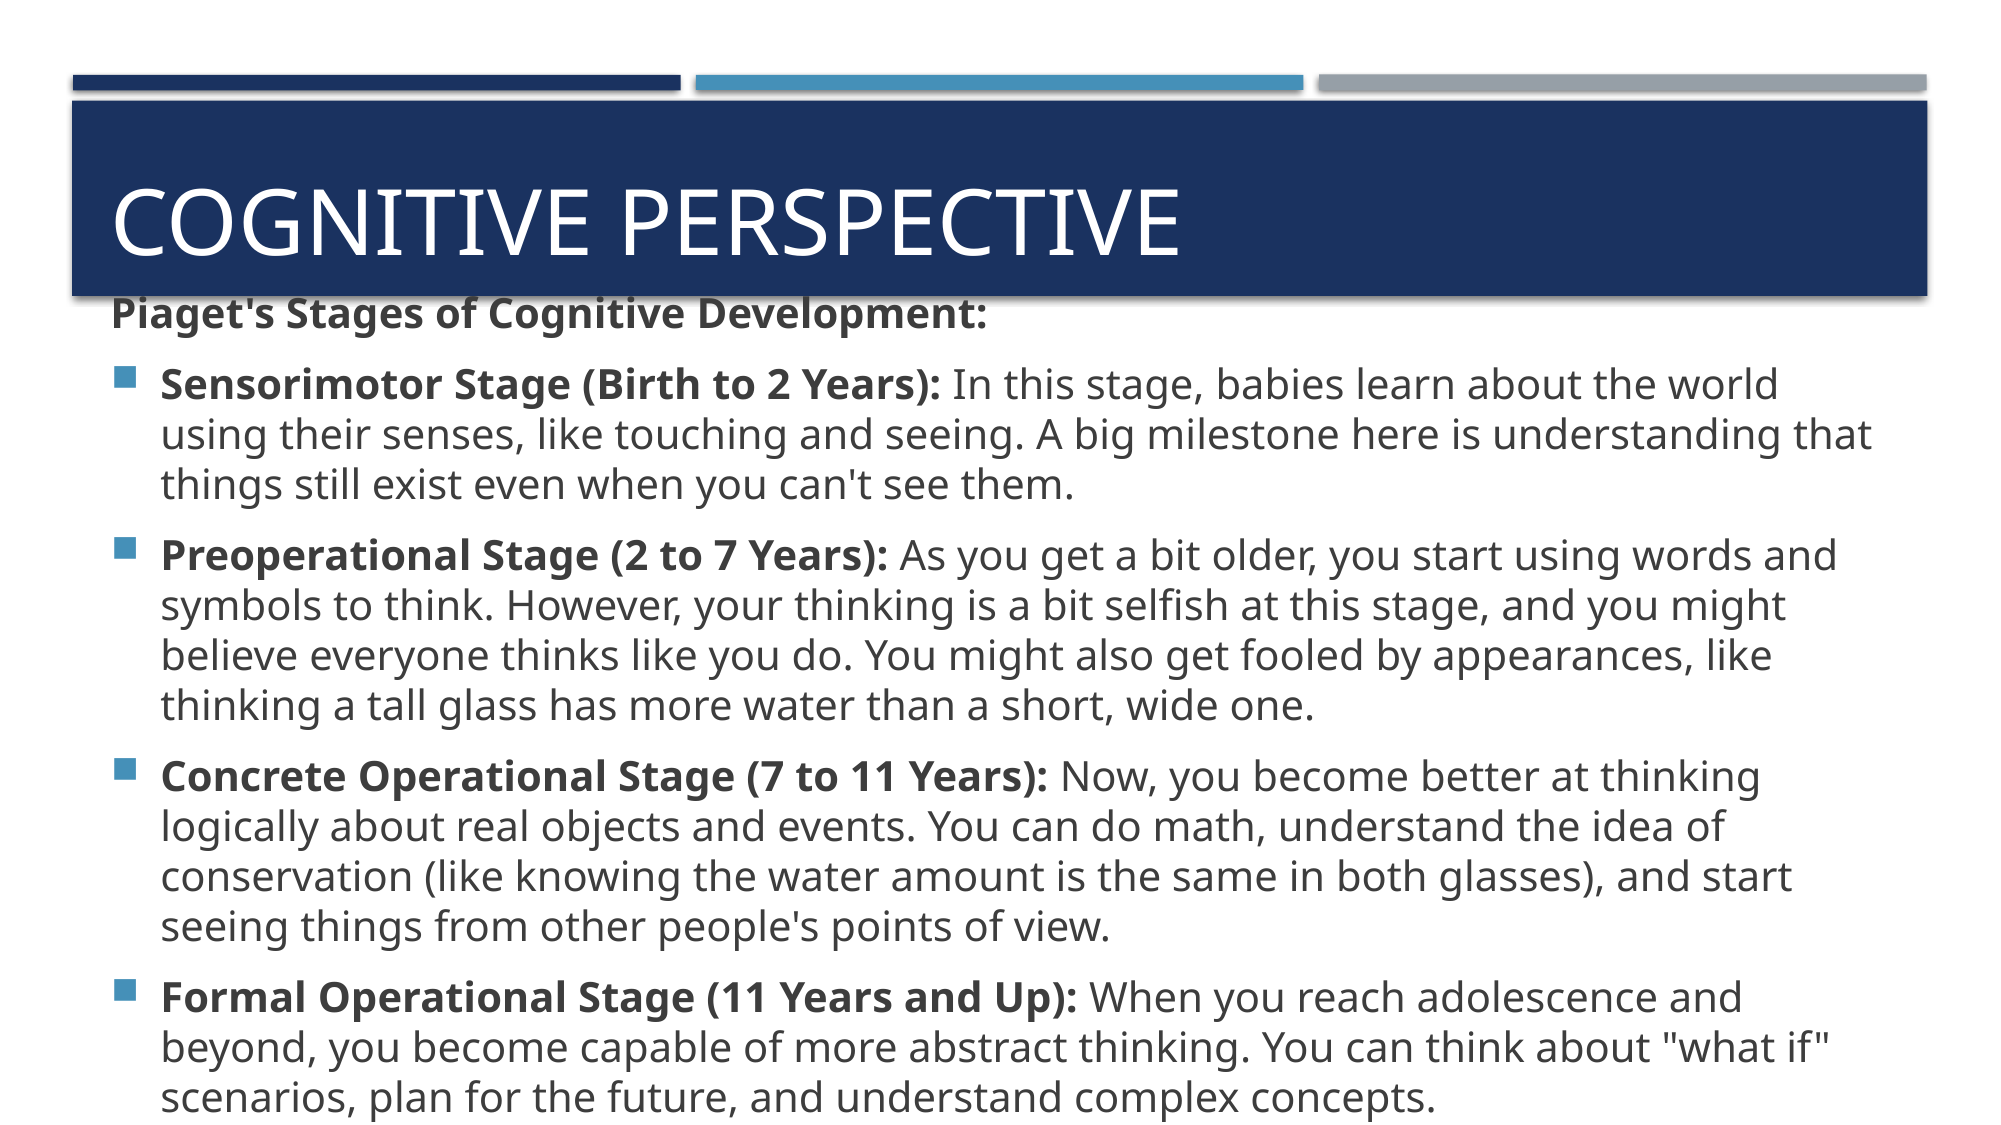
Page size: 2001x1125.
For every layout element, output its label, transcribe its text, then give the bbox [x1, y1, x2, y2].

list Piaget's Stages of Cognitive Development: Sensorimotor Stage (Birth to 2 Years): In this stage, babies learn about the world using their senses, like touching and seeing. A big milestone here is understanding that things still exist even when you can't see them. Preoperational Stage (2 to 7 Years): As you get a bit older, you start using words and symbols to think. However, your thinking is a bit selfish at this stage, and you might believe everyone thinks like you do. You might also get fooled by appearances, like thinking a tall glass has more water than a short, wide one. Concrete Operational Stage (7 to 11 Years): Now, you become better at thinking logically about real objects and events. You can do math, understand the idea of conservation (like knowing the water amount is the same in both glasses), and start seeing things from other people's points of view. Formal Operational Stage (11 Years and Up): When you reach adolescence and beyond, you become capable of more abstract thinking. You can think about "what if" scenarios, plan for the future, and understand complex concepts. [95, 685, 1905, 1125]
title Cognitive perspective [95, 115, 1905, 282]
